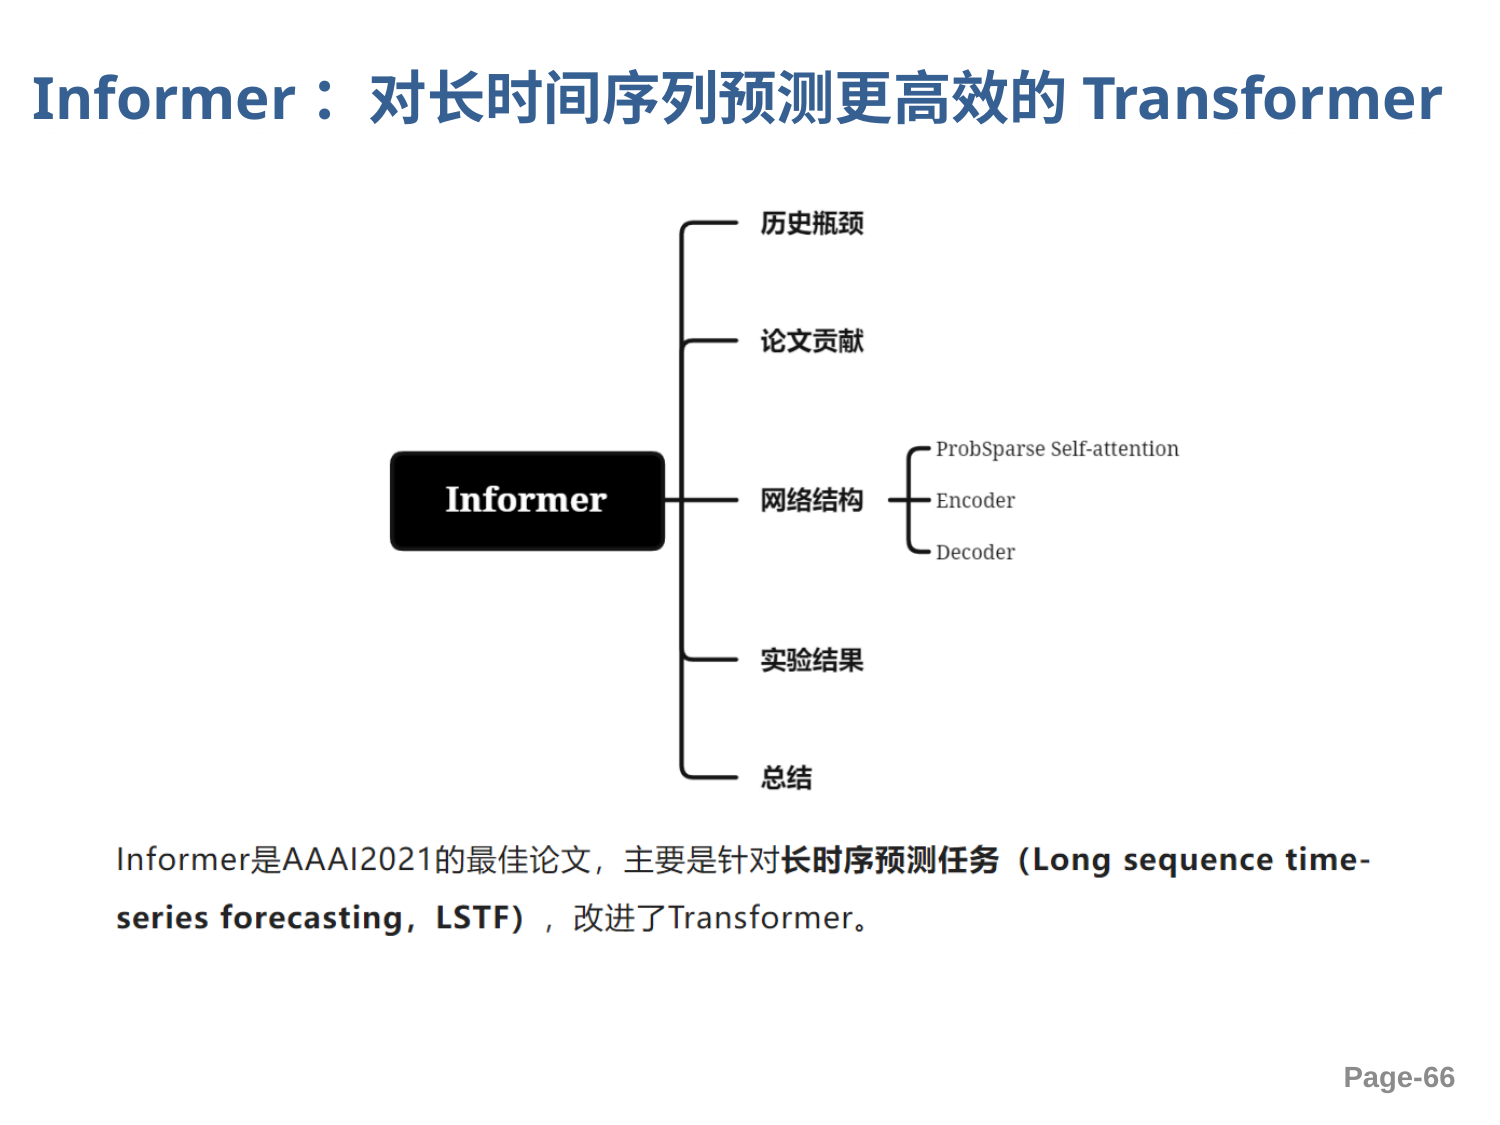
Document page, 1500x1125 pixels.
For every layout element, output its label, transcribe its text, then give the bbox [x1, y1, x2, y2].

title Informer：对长时间序列预测更高效的Transformer [17, 11, 1500, 140]
picture [88, 184, 1381, 952]
slide_number Page- [1120, 1045, 1471, 1106]
